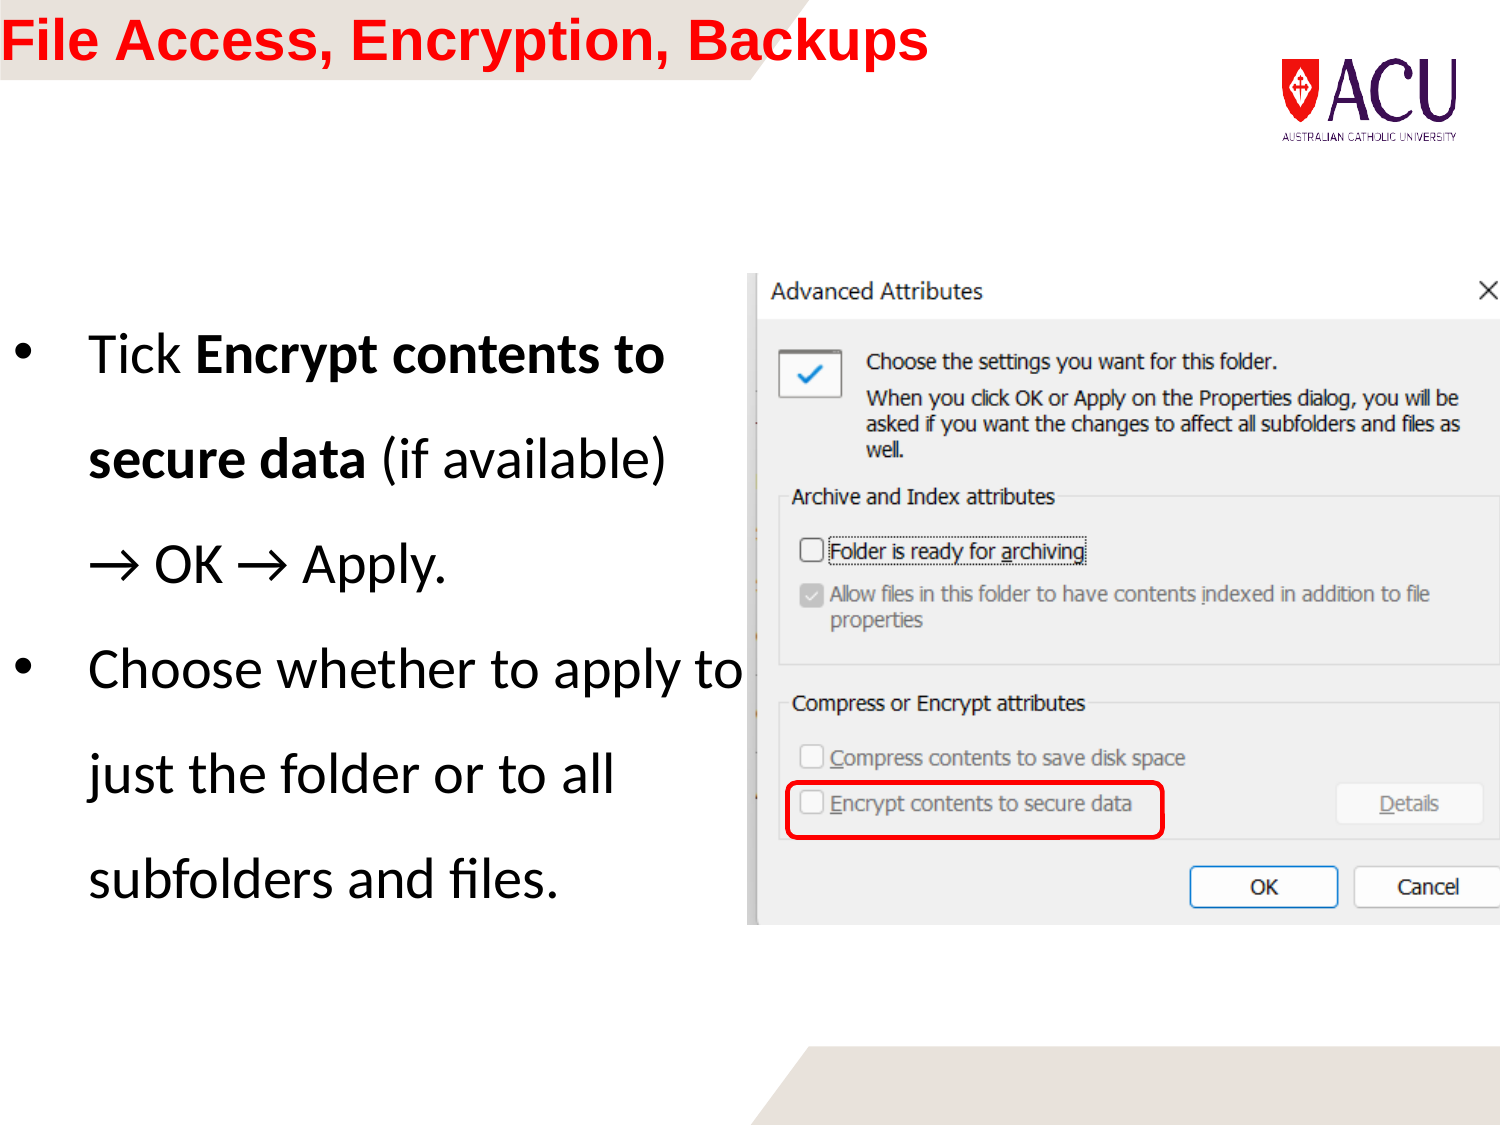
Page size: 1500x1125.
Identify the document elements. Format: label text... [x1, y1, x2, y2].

picture [1287, 58, 1456, 141]
text_box Tick Encrypt contents to secure data (if available) → OK → Apply. Choose whether to apply to just the folder or to all subfolders and files. [0, 273, 744, 918]
title File Access, Encryption, Backups [0, 0, 1287, 190]
picture [746, 273, 1500, 926]
